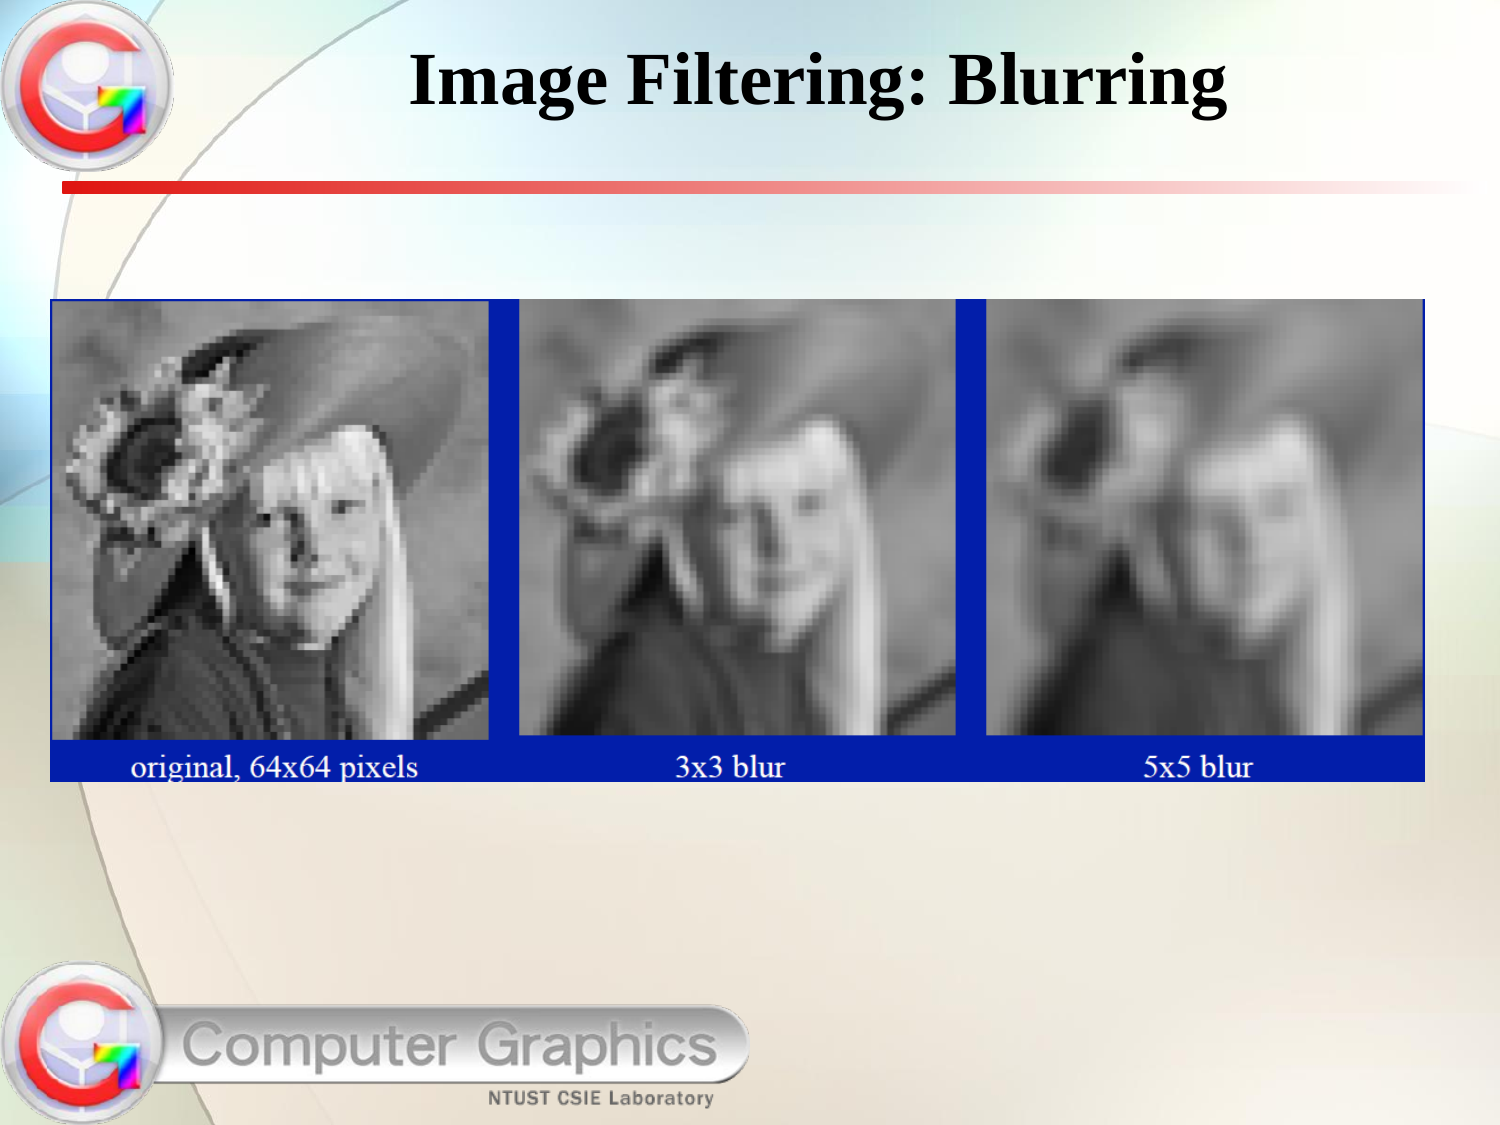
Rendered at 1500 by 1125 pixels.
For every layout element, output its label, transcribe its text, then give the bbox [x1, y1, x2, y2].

title Image Filtering: Blurring [174, 12, 1463, 138]
picture [0, 0, 1500, 1125]
